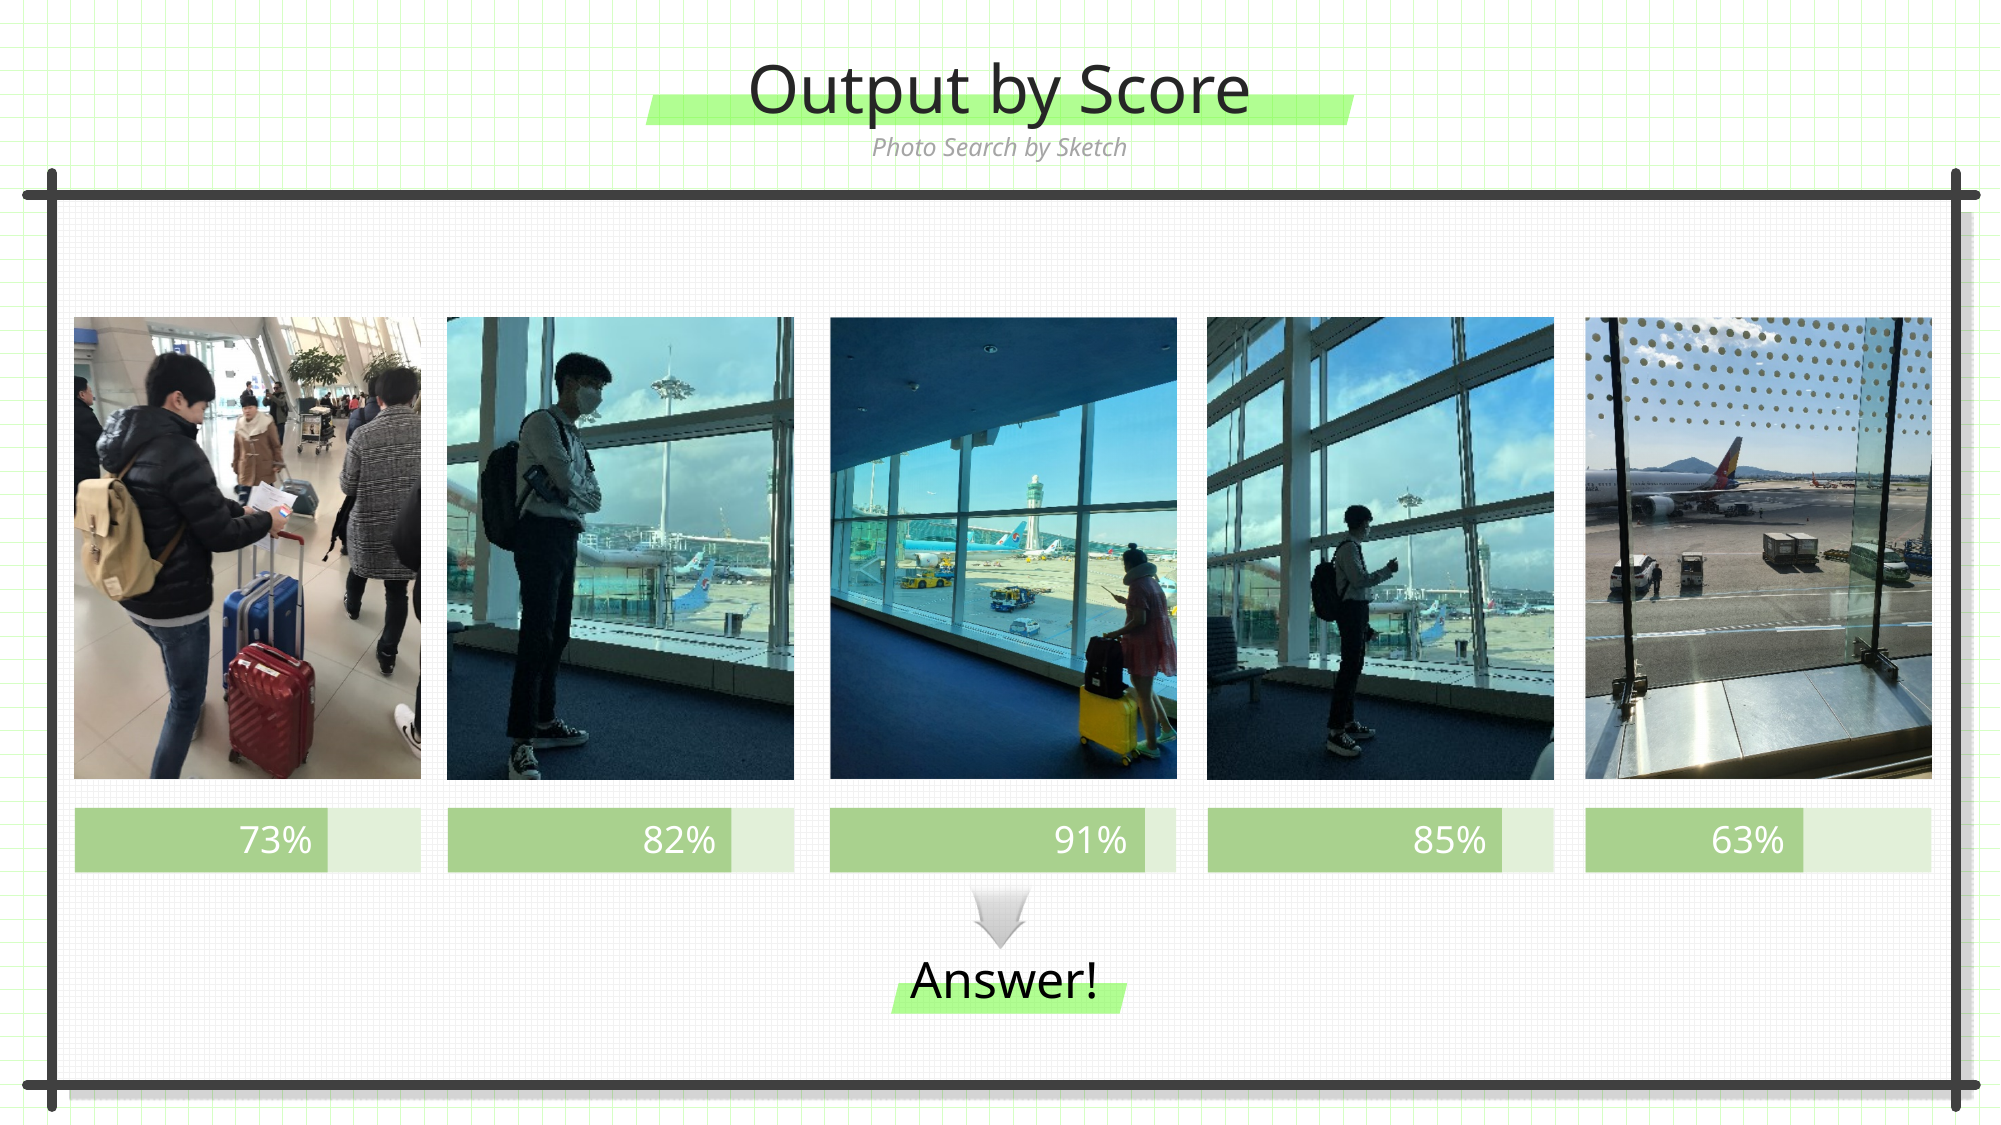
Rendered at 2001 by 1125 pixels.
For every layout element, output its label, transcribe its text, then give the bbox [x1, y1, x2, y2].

picture [447, 317, 1990, 780]
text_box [895, 880, 1182, 1017]
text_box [26, 173, 1976, 1108]
text_box [644, 93, 669, 127]
text_box [1331, 93, 1356, 127]
picture [74, 317, 421, 780]
text_box Output by Score Photo Search by Sketch [669, 28, 1331, 169]
